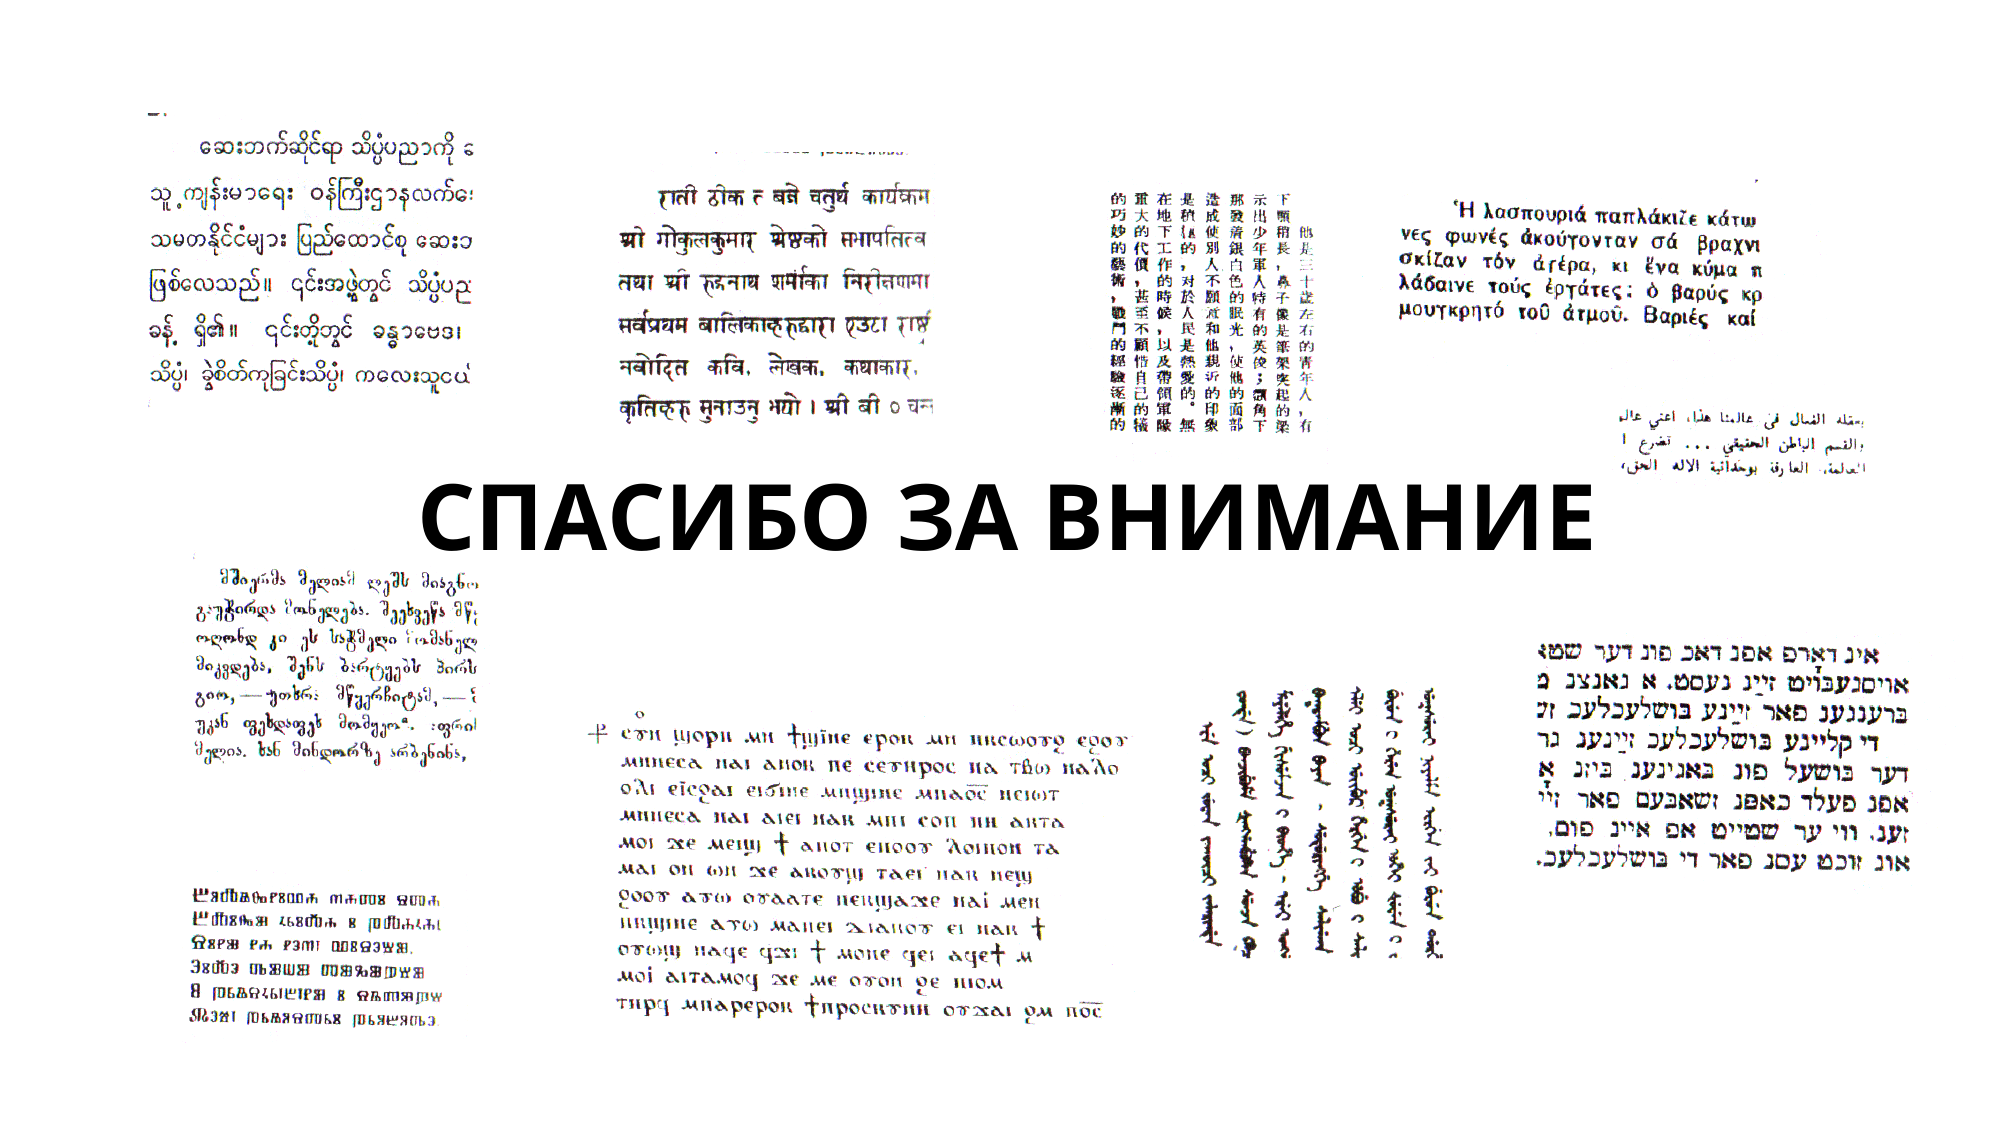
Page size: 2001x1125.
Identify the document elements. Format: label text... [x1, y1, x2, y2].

picture [179, 870, 492, 1043]
picture [607, 152, 958, 466]
picture [586, 692, 1136, 1049]
title СПАСИБО ЗА ВНИМАНИЕ [145, 411, 1871, 630]
picture [1485, 630, 1963, 899]
picture [1086, 170, 1883, 490]
picture [152, 548, 492, 777]
picture [1161, 677, 1460, 1005]
picture [100, 112, 492, 411]
